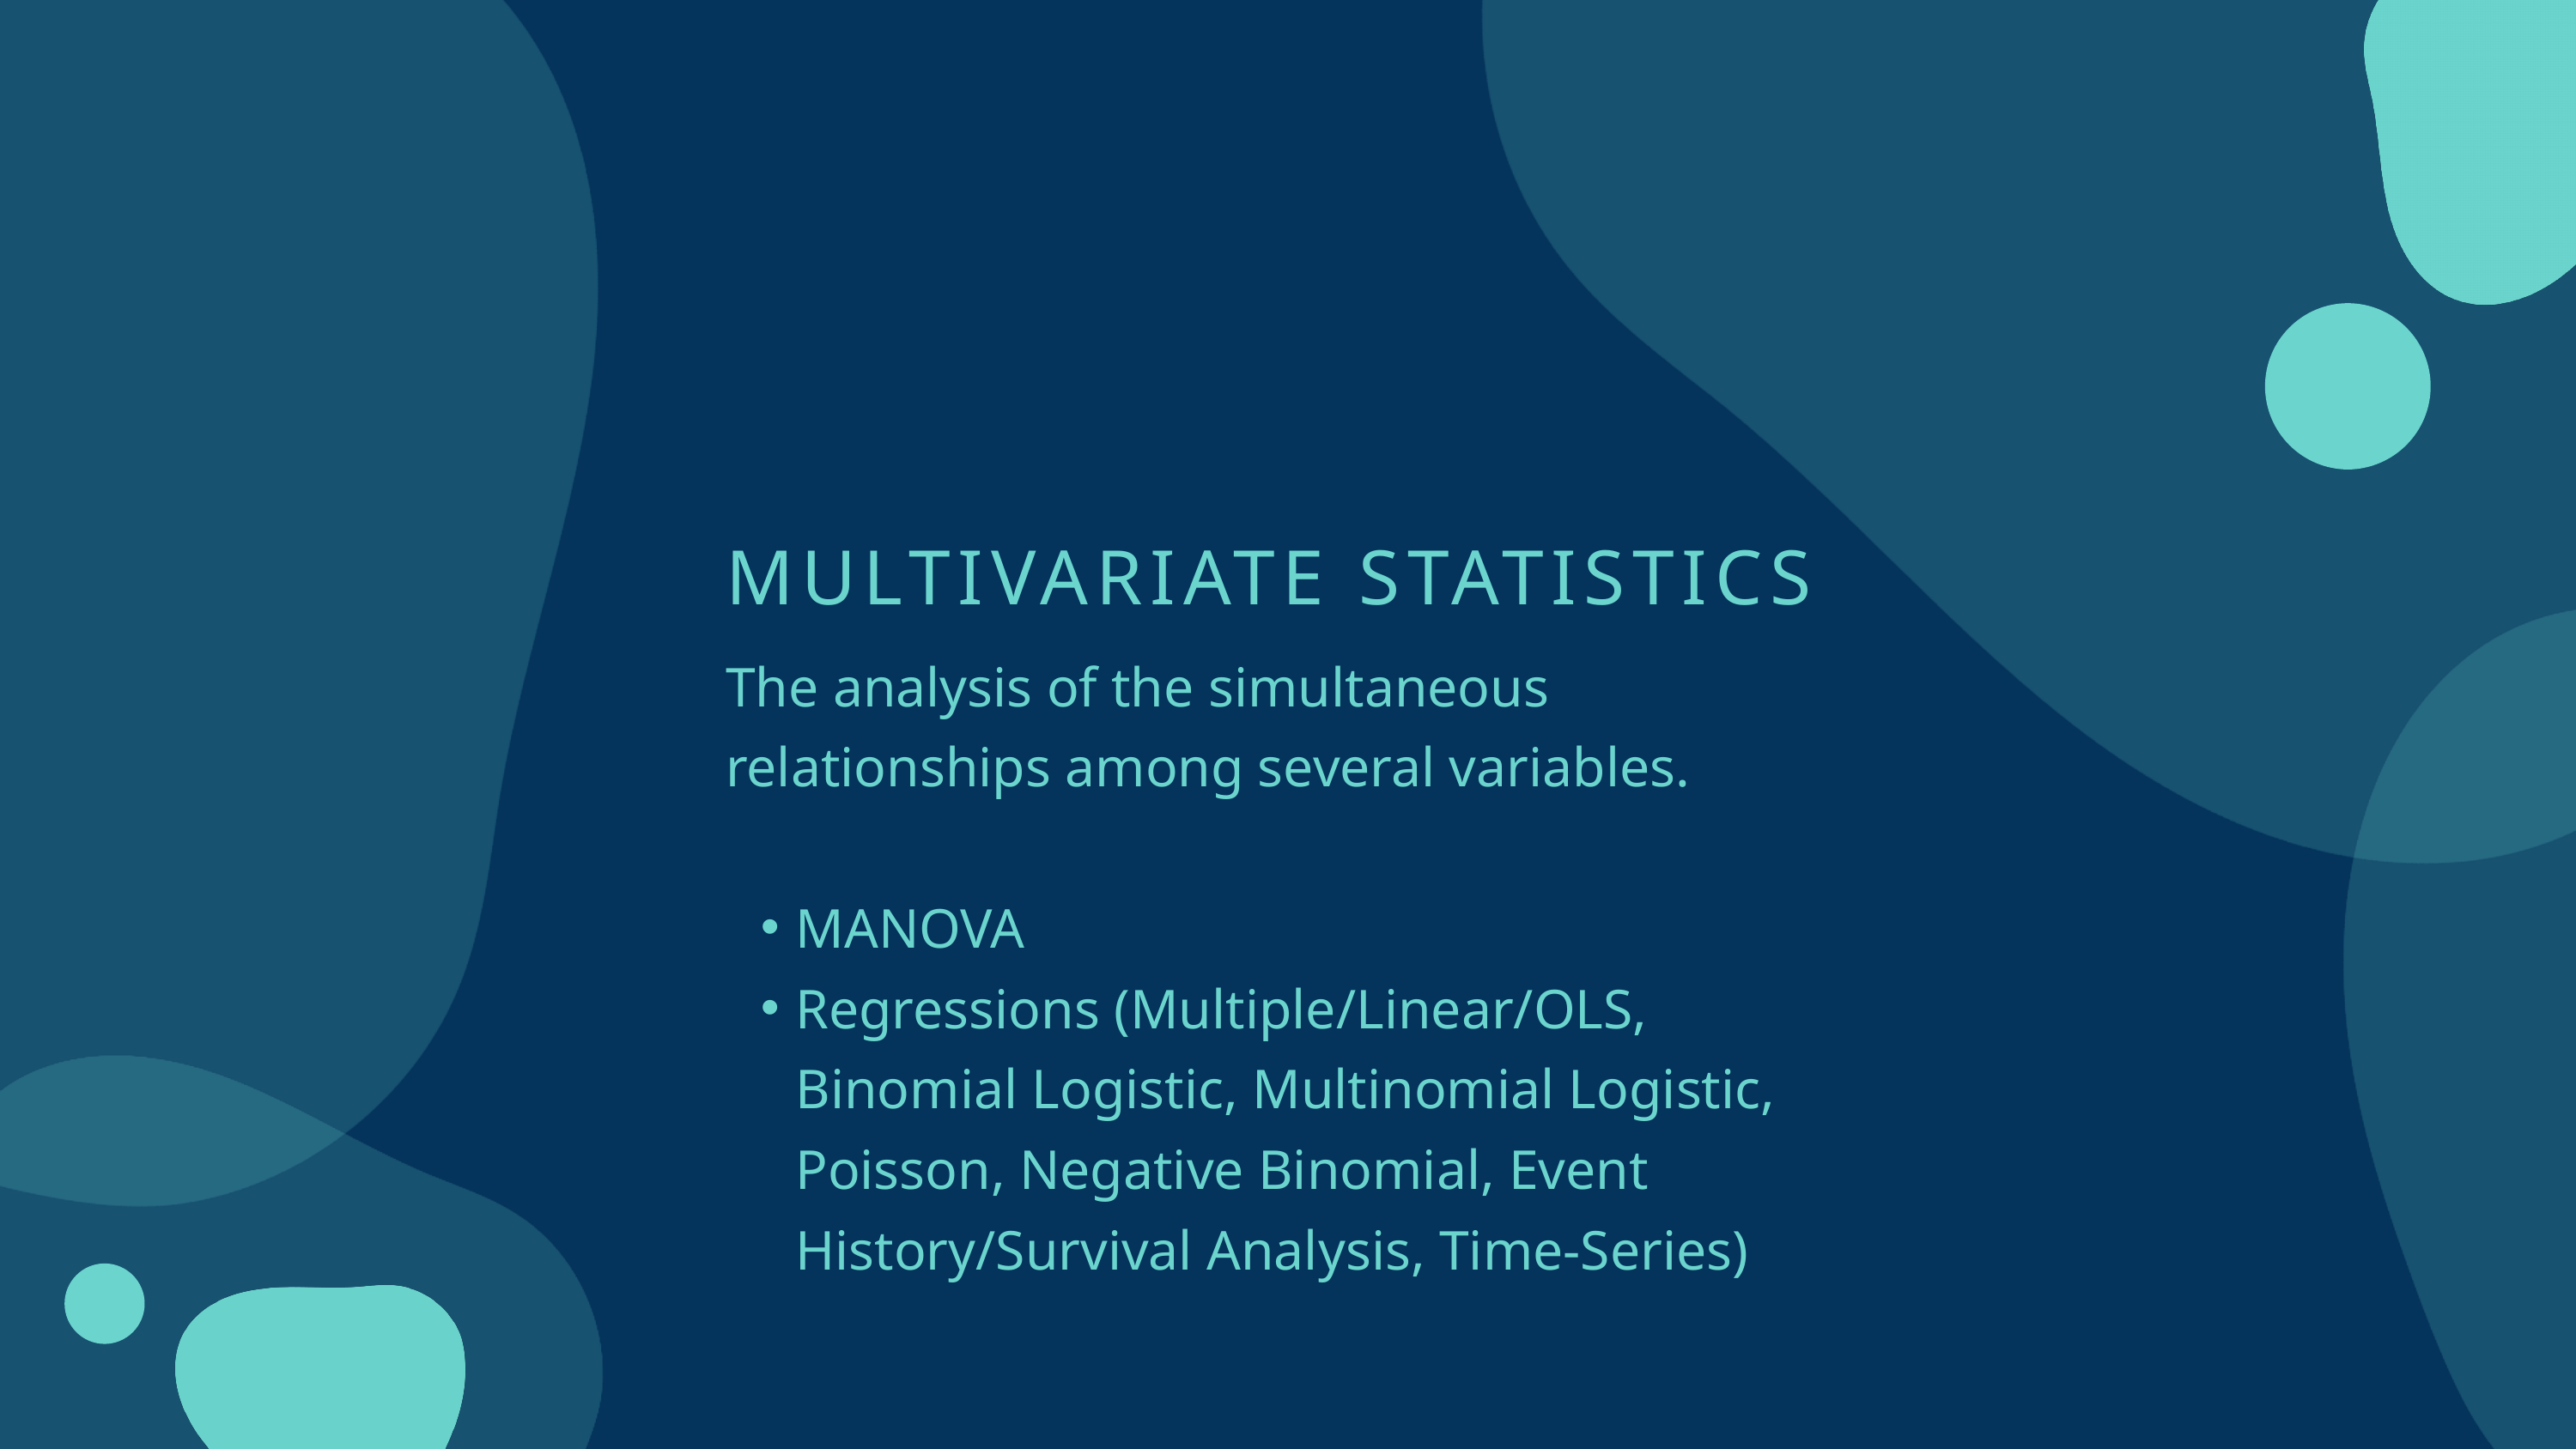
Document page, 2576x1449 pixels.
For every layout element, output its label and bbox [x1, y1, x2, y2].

text_box [64, 1263, 145, 1344]
text_box [2264, 302, 2432, 470]
picture [0, 0, 674, 1449]
picture [1493, 0, 2576, 1449]
text_box [725, 530, 1851, 1264]
